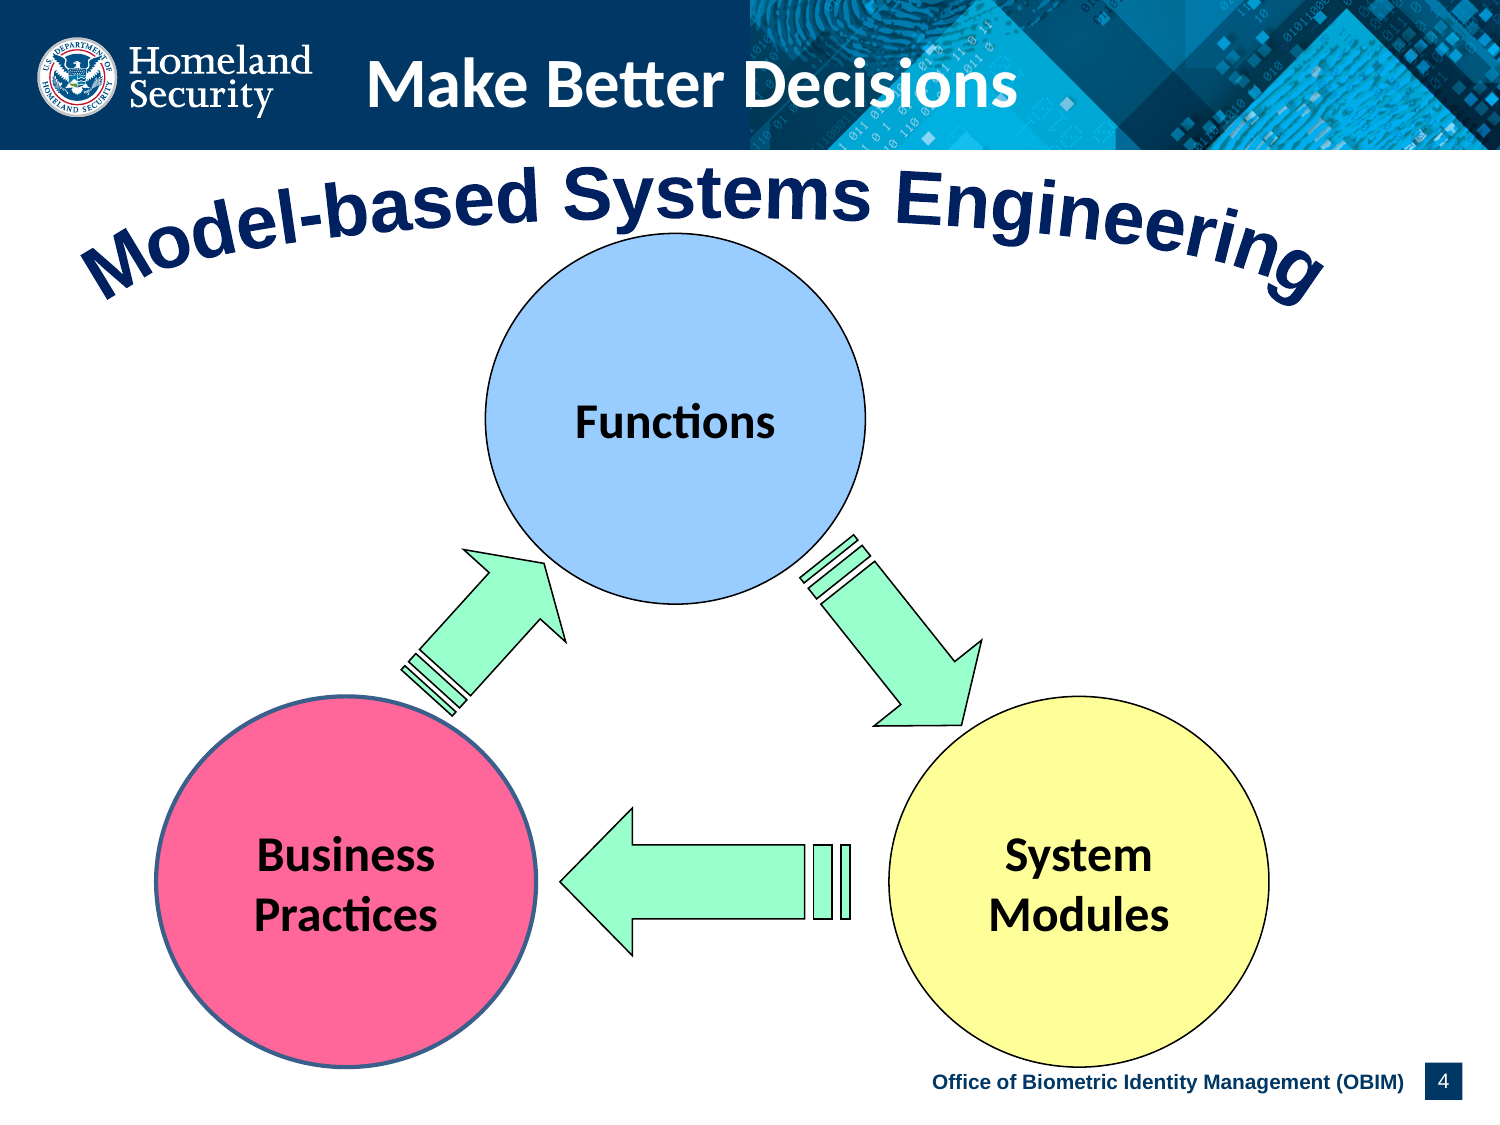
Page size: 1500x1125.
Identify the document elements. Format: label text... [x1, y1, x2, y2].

text_box [799, 534, 858, 583]
text_box [559, 807, 805, 956]
text_box [820, 561, 982, 727]
text_box [419, 549, 566, 696]
text_box [408, 653, 467, 708]
slide_number 4 [1412, 1050, 1475, 1110]
text_box Business Practices [153, 694, 539, 1070]
text_box Functions [485, 233, 866, 605]
text_box [813, 844, 832, 919]
text_box [401, 665, 456, 716]
text_box [840, 844, 850, 919]
text_box [808, 545, 871, 599]
title Make Better Decisions [350, 10, 1500, 148]
text_box System Modules [888, 696, 1269, 1068]
